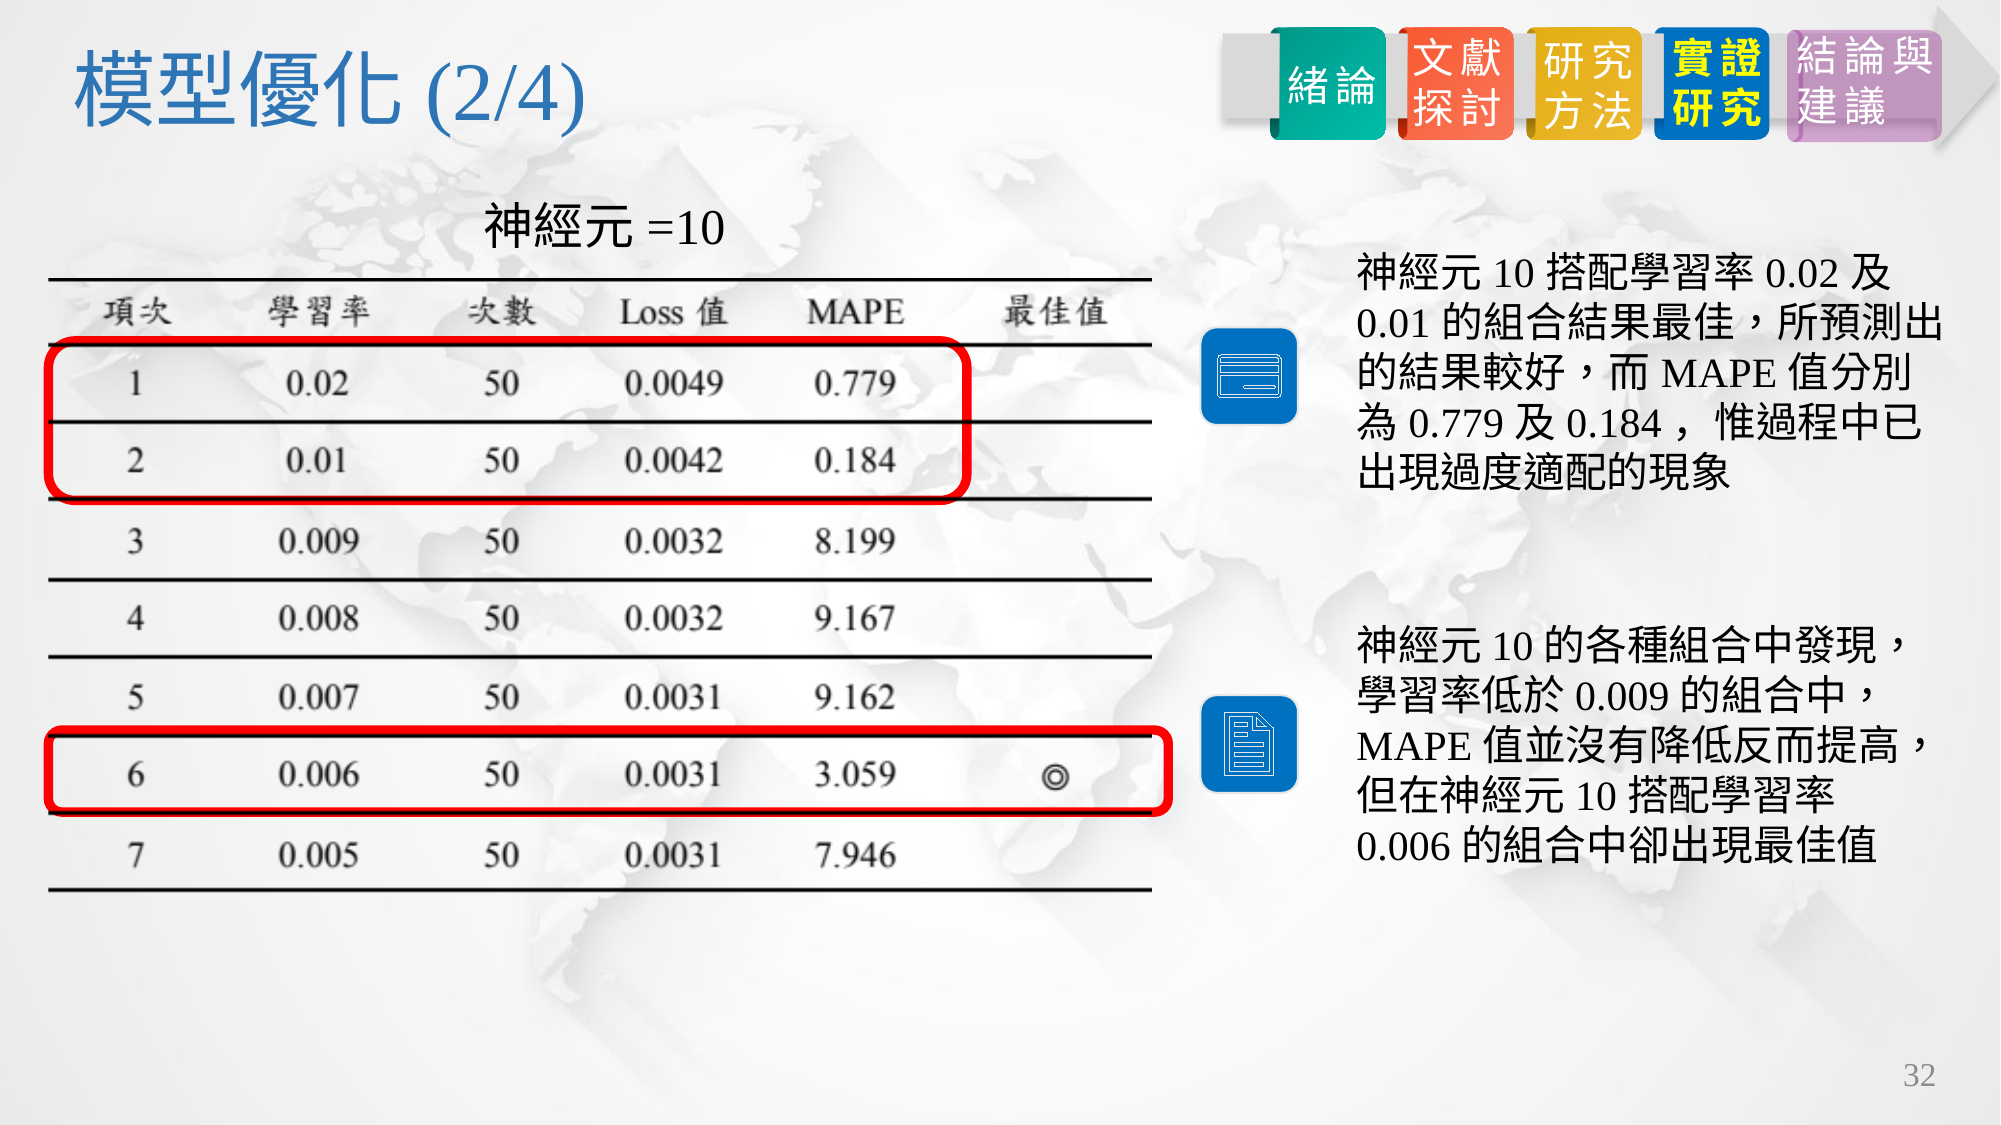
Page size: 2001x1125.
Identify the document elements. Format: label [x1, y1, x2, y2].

picture [0, 0, 2000, 1125]
text_box [1200, 327, 1299, 425]
text_box [1200, 695, 1299, 793]
text_box [1222, 4, 2000, 148]
